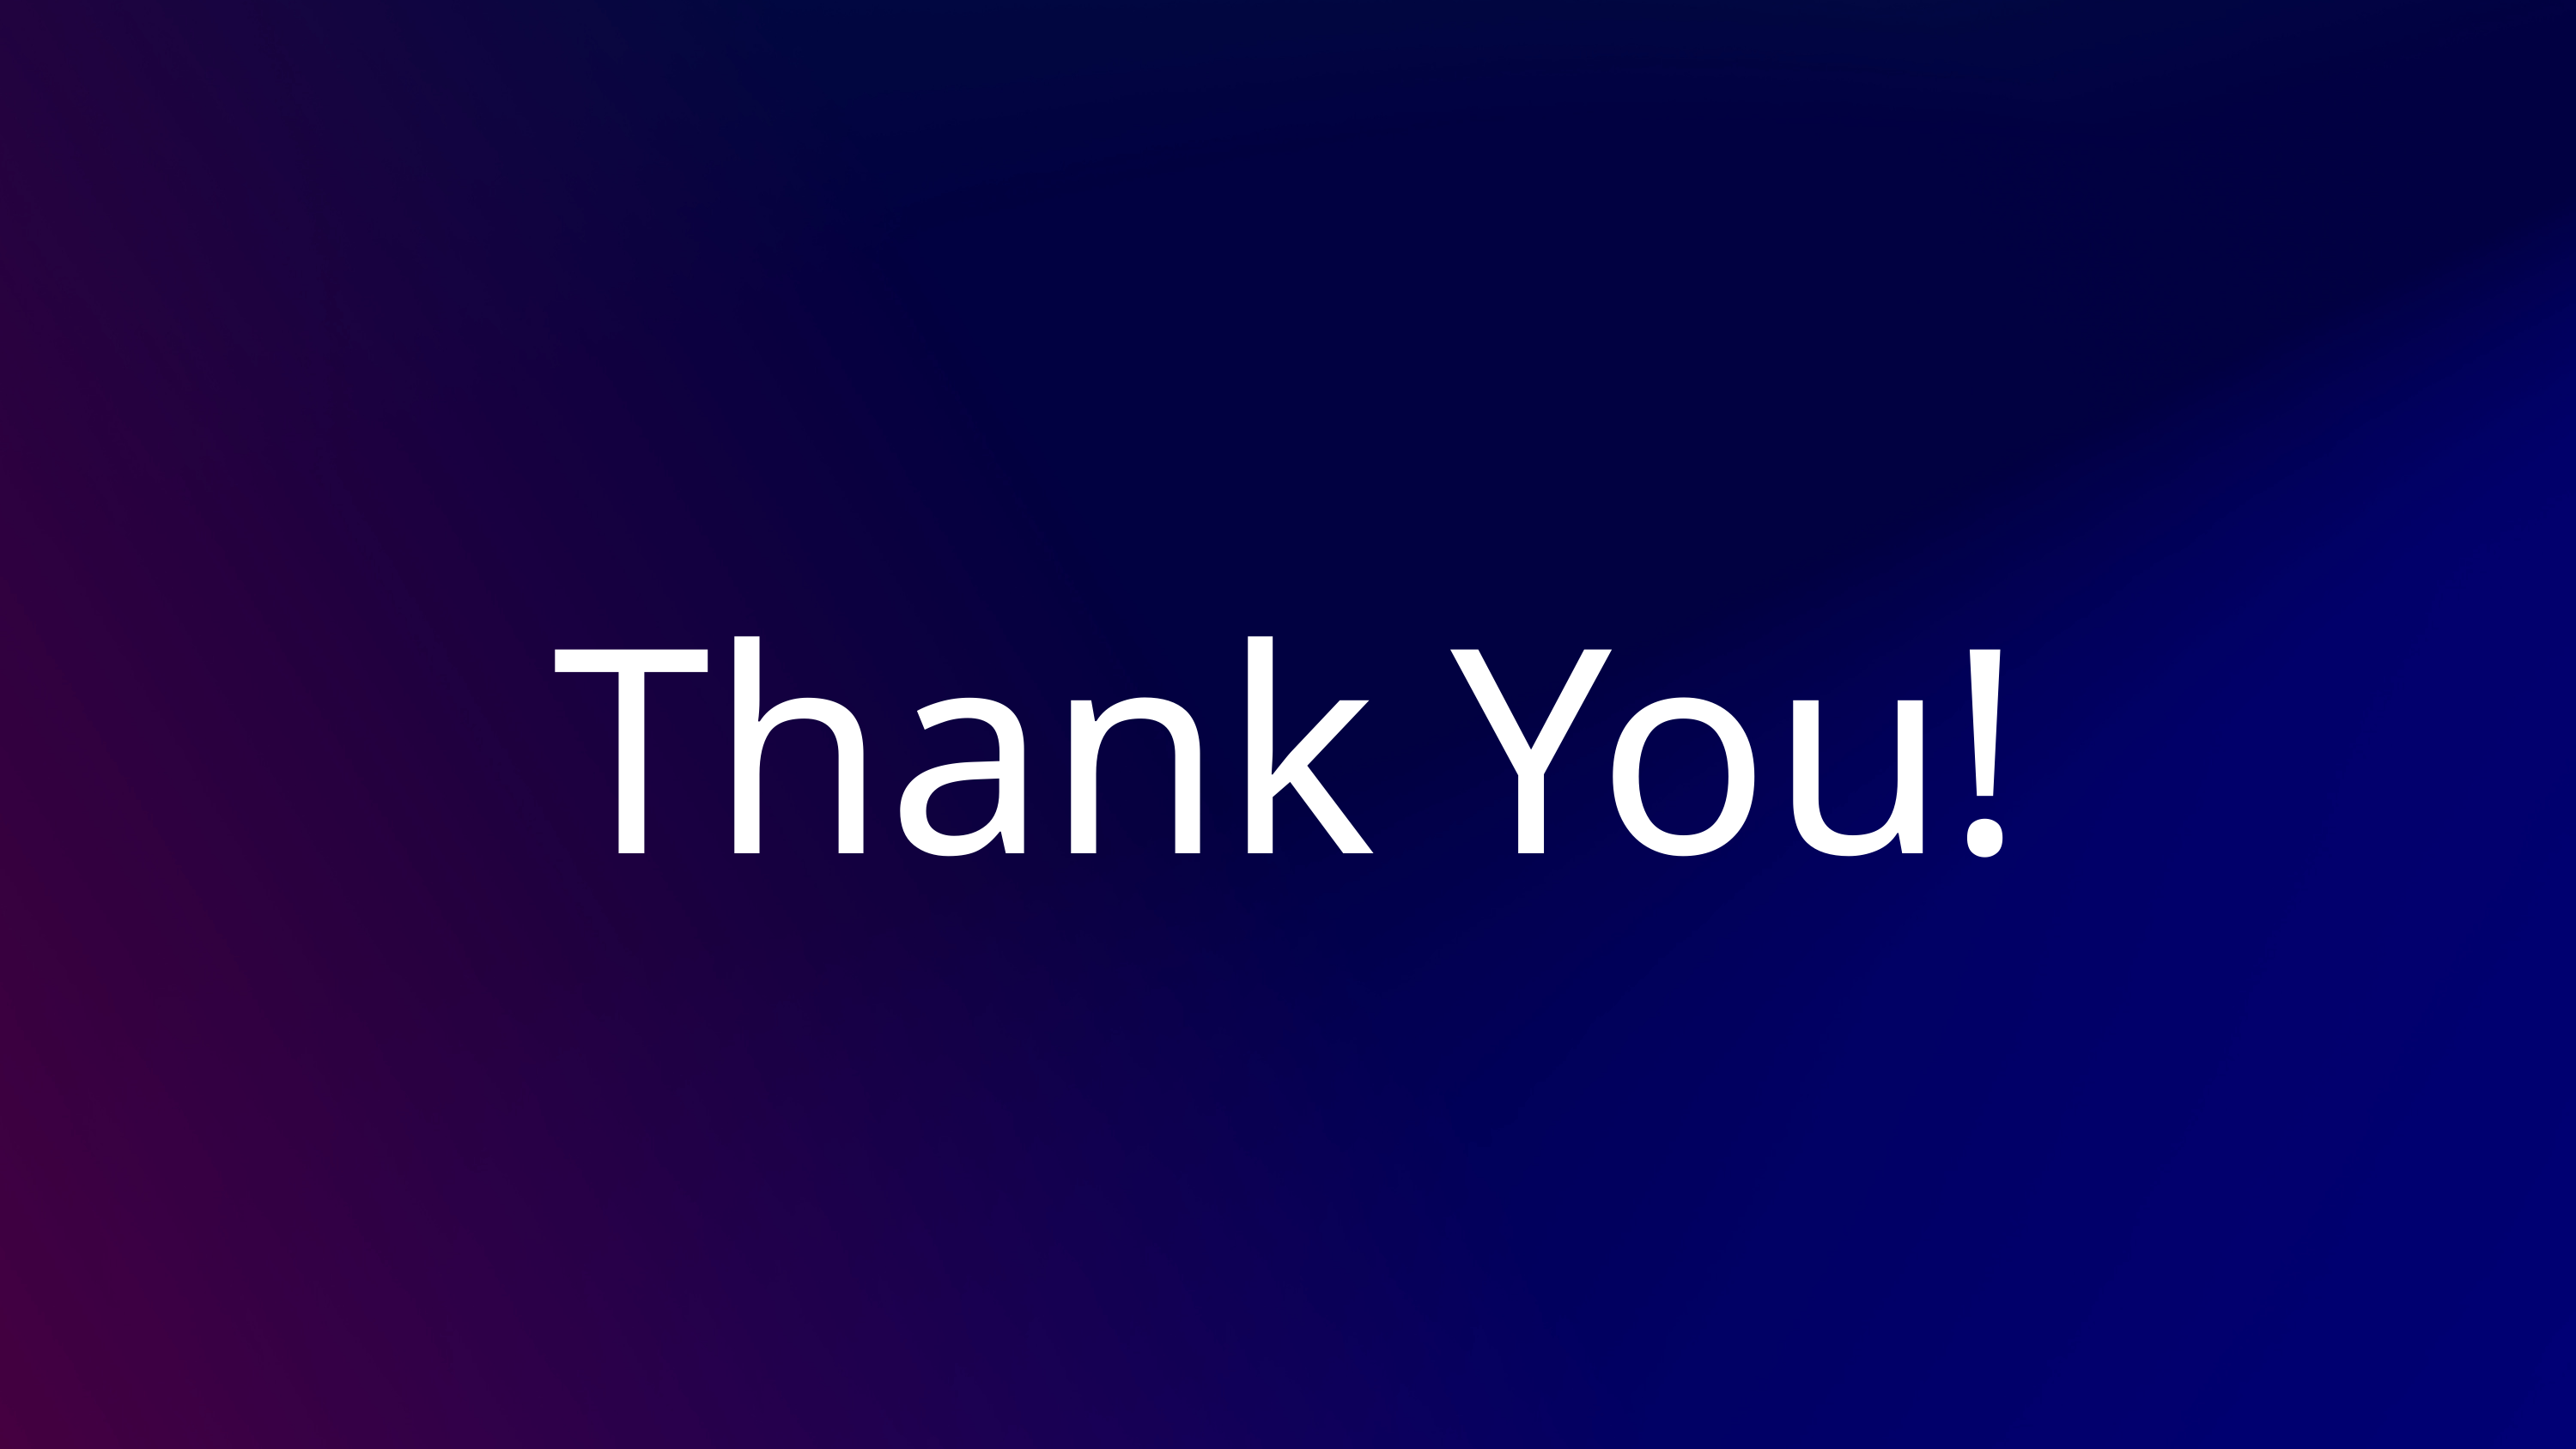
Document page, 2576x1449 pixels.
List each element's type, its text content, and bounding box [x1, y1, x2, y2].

text_box [0, 0, 2576, 1449]
text_box Thank You! [517, 511, 2059, 911]
